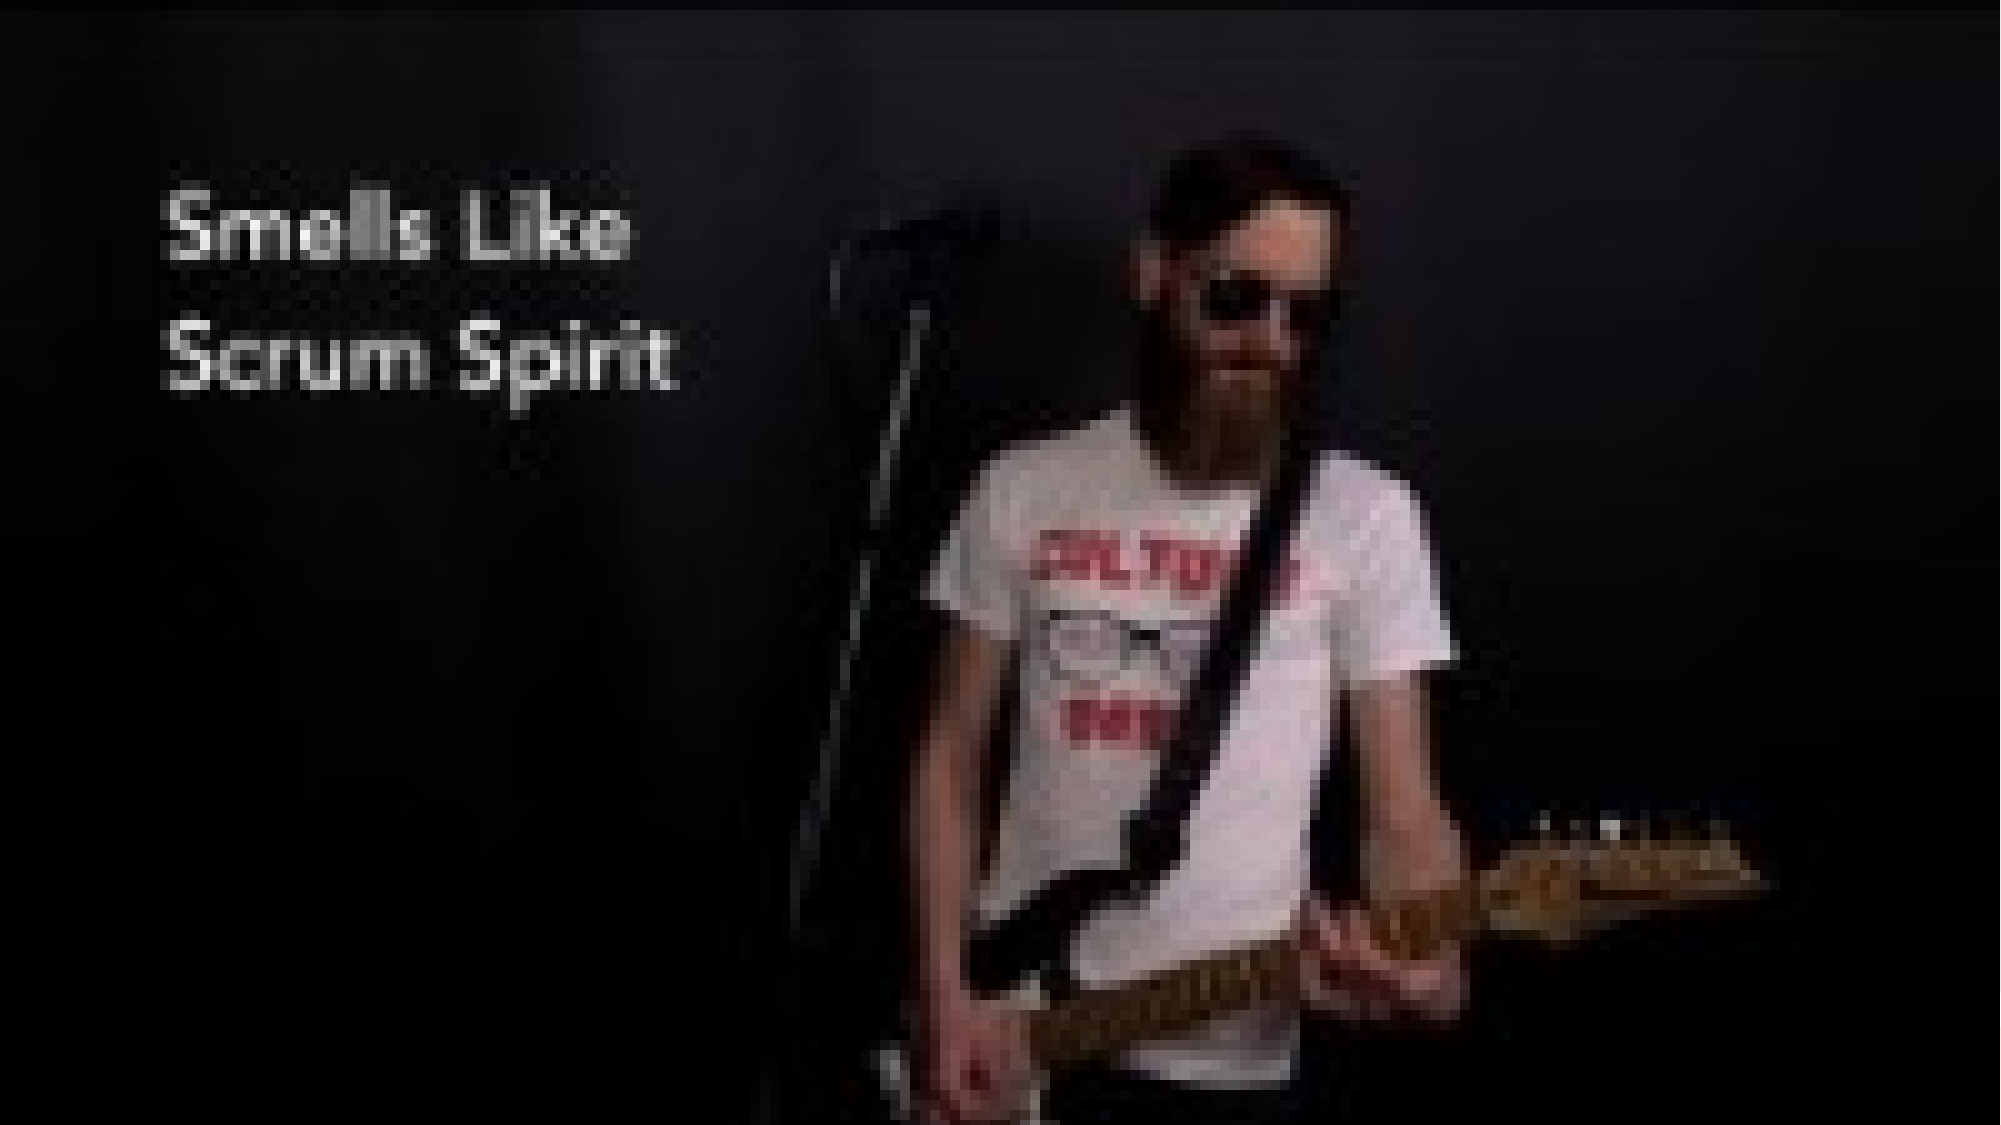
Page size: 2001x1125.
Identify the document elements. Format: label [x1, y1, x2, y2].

text_box [0, 0, 2000, 1125]
